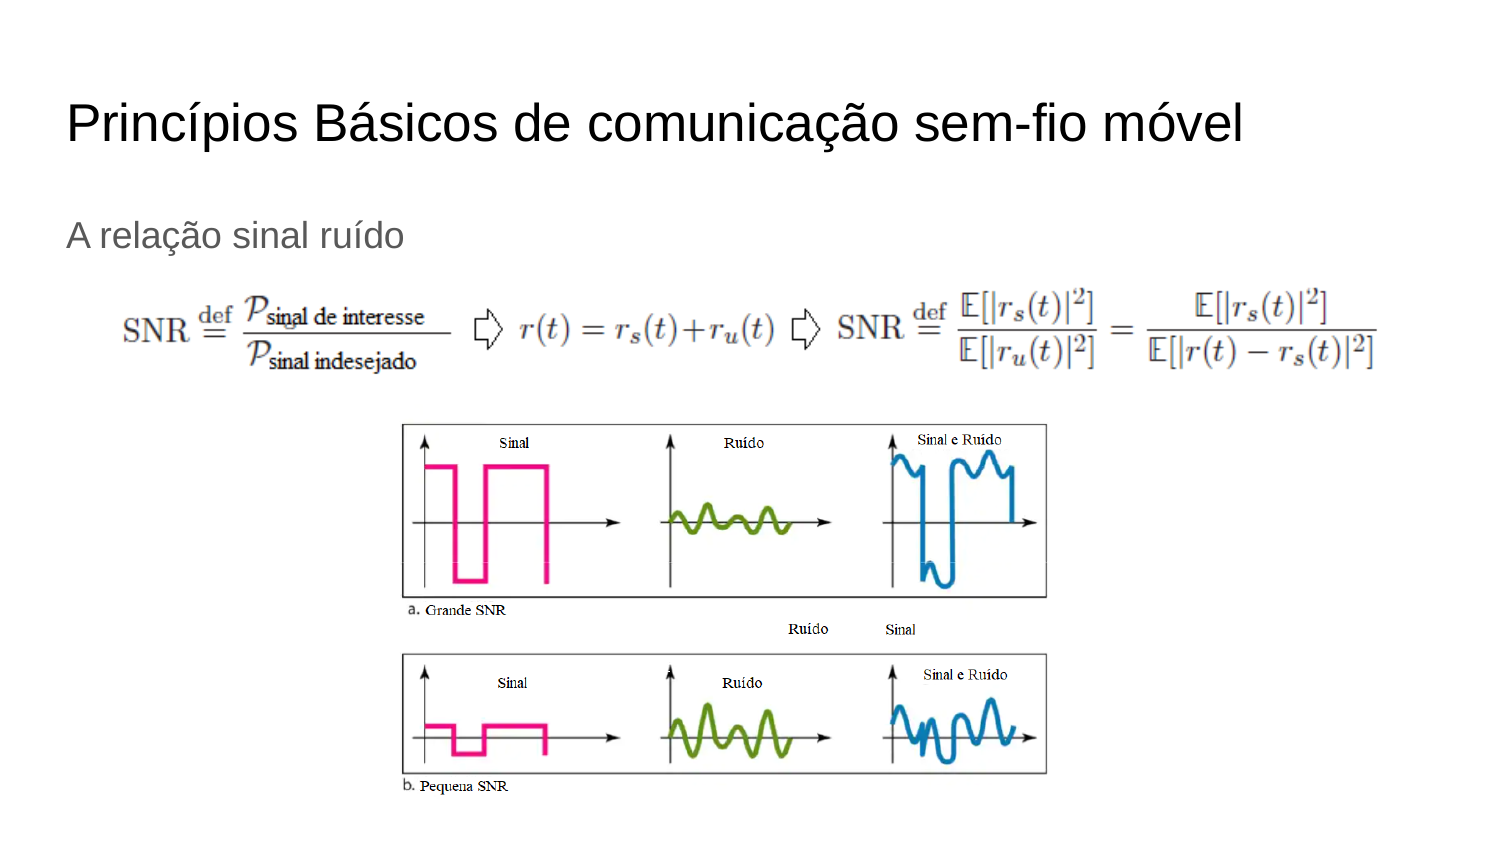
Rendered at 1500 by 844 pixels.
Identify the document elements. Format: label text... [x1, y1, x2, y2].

list A relação sinal ruído [51, 189, 1449, 750]
title Princípios Básicos de comunicação sem-fio móvel [51, 72, 1449, 167]
picture [112, 285, 1388, 382]
picture [354, 403, 1107, 806]
